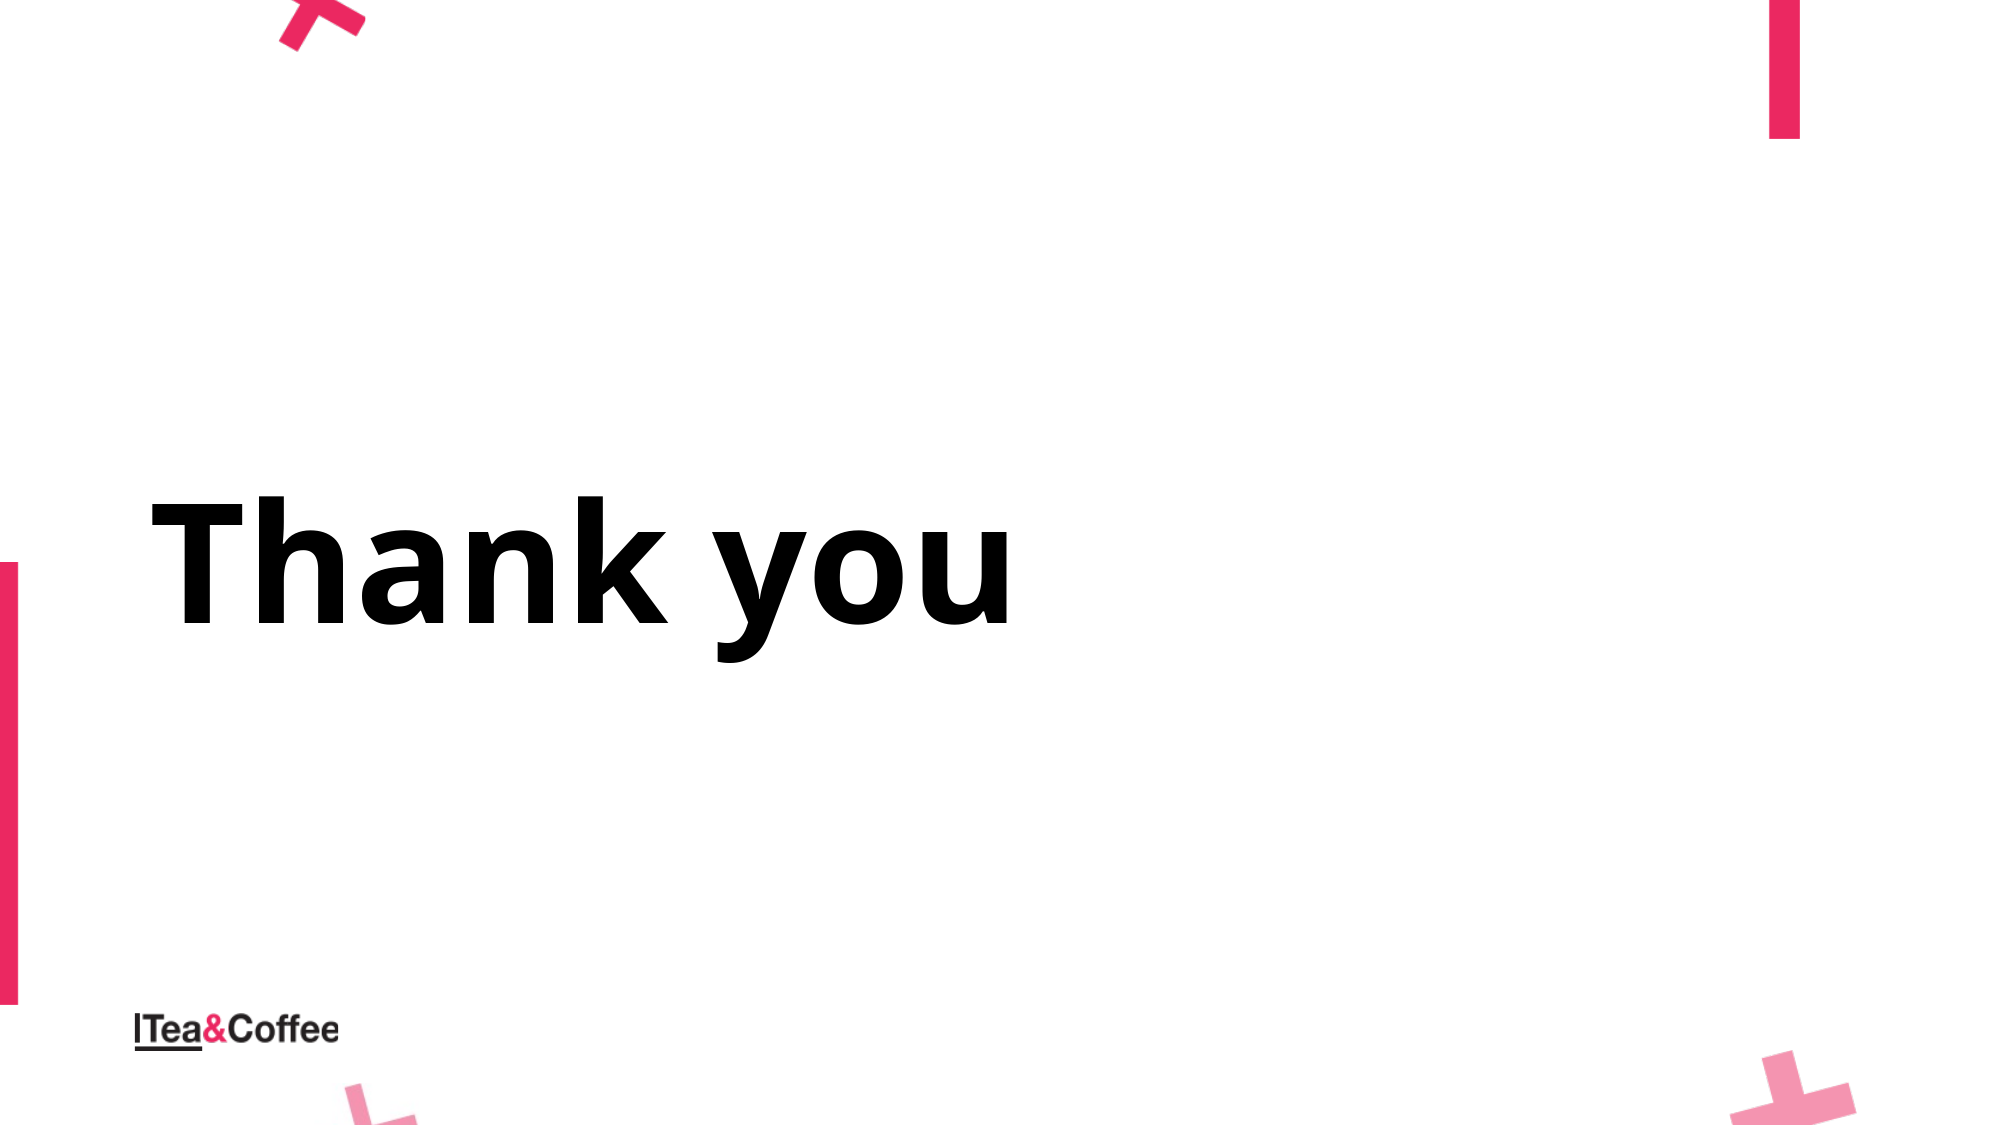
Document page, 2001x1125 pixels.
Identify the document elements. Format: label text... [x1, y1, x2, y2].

picture [263, 0, 366, 52]
picture [1728, 1050, 1857, 1125]
picture [134, 1012, 339, 1051]
picture [1768, 0, 1801, 139]
text_box Thank you [134, 460, 1621, 665]
picture [314, 1083, 420, 1125]
picture [0, 562, 19, 1005]
